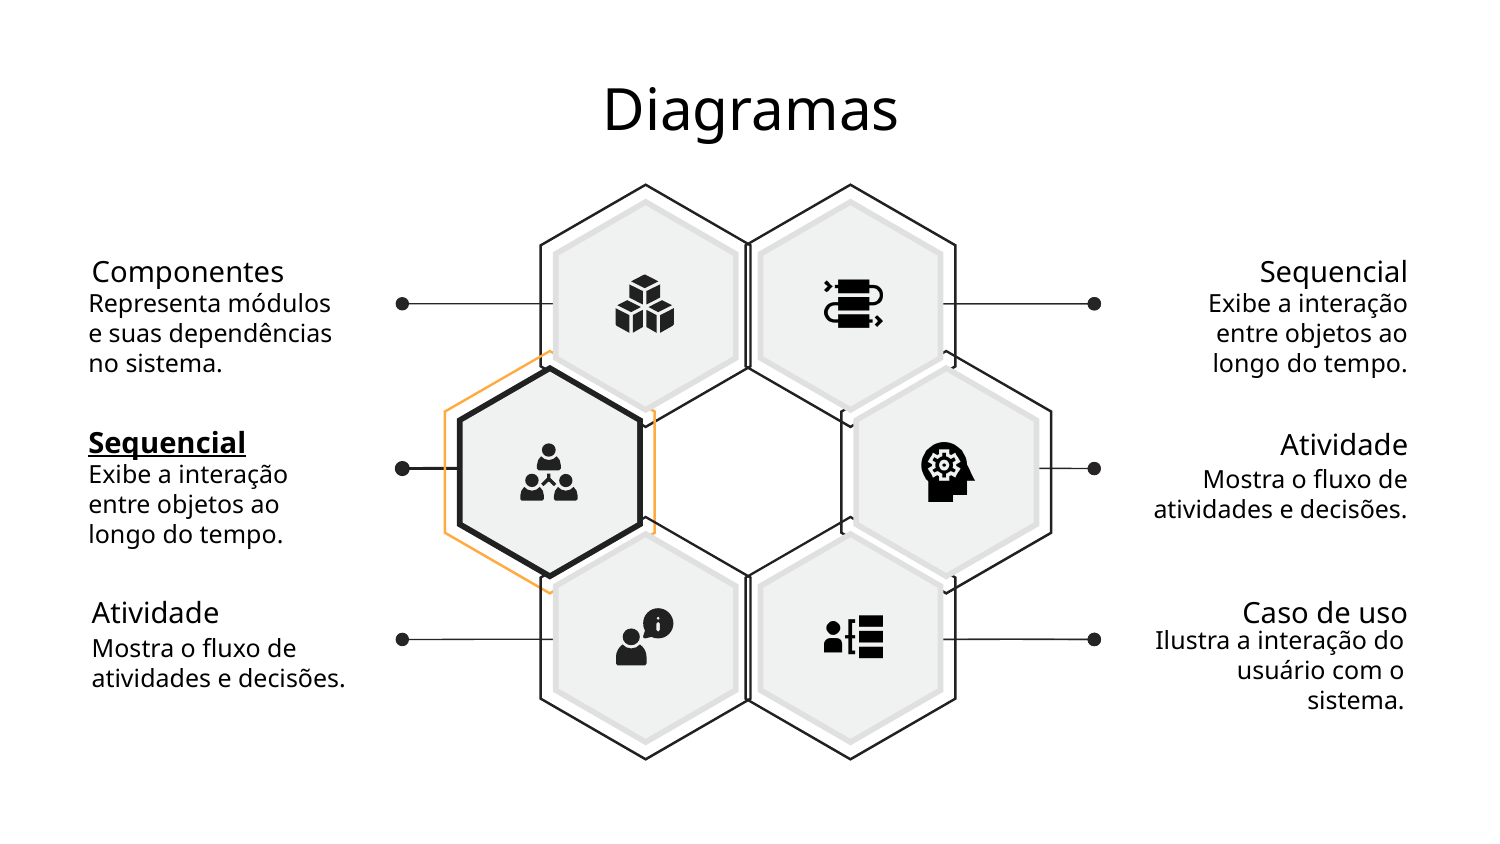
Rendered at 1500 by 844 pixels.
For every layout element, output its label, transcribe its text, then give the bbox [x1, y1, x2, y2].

text_box Representa módulos e suas dependências no sistema. [73, 303, 363, 362]
text_box Atividade [76, 590, 367, 633]
text_box Ilustra a interação do usuário com o sistema. [1130, 639, 1420, 699]
text_box Componentes [76, 249, 367, 293]
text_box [395, 183, 1102, 761]
text_box Mostra o fluxo de atividades e decisões. [76, 633, 367, 692]
text_box Sequencial [73, 420, 363, 463]
text_box Mostra o fluxo de atividades e decisões. [1133, 464, 1424, 524]
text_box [615, 607, 674, 666]
text_box Sequencial [1133, 249, 1424, 293]
picture [824, 607, 884, 667]
text_box Caso de uso [1133, 590, 1424, 634]
text_box Diagramas [117, 67, 1385, 147]
text_box Atividade [1133, 422, 1424, 464]
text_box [615, 274, 674, 333]
picture [918, 442, 978, 502]
text_box Exibe a interação entre objetos ao longo do tempo. [73, 474, 363, 533]
text_box Exibe a interação entre objetos ao longo do tempo. [1133, 303, 1424, 362]
picture [824, 274, 884, 333]
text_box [519, 443, 578, 501]
